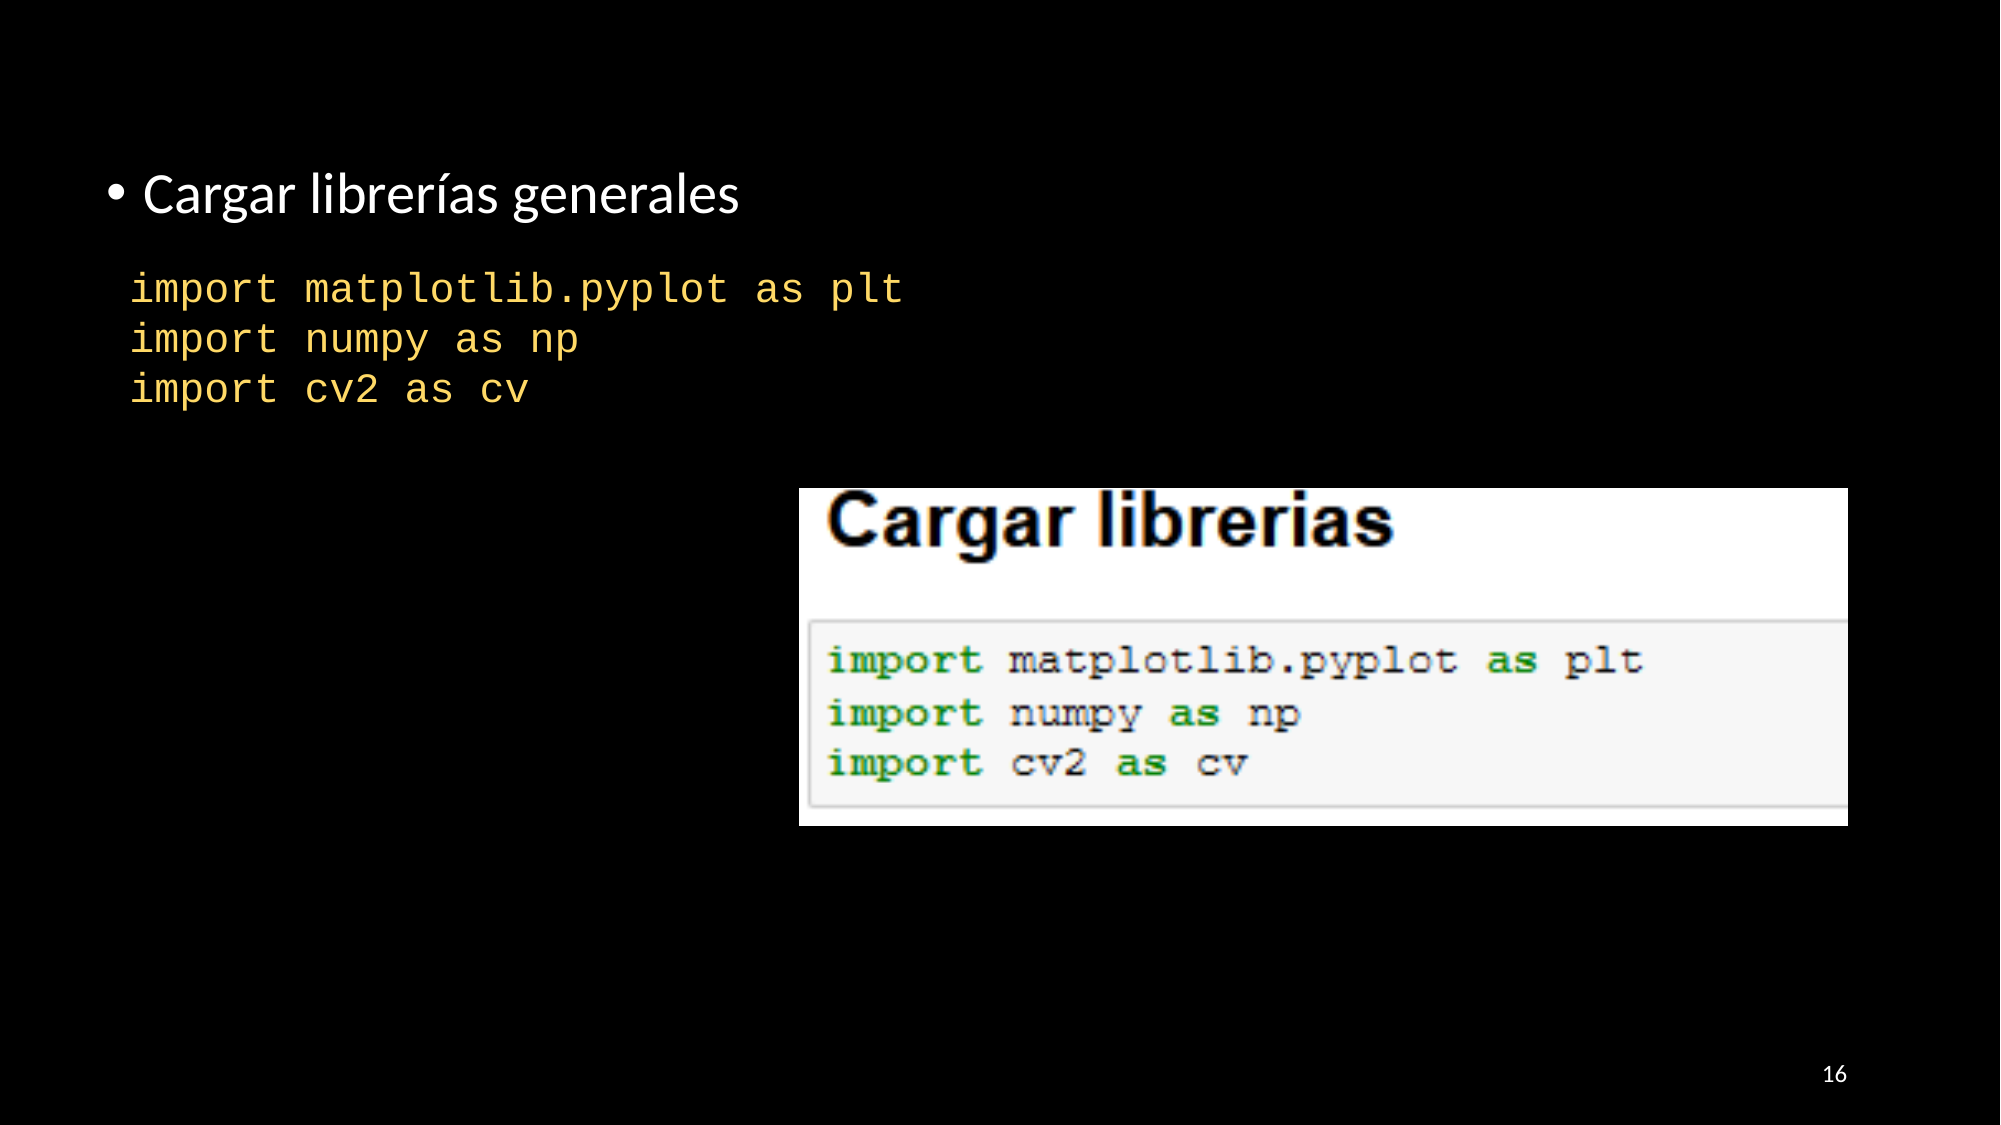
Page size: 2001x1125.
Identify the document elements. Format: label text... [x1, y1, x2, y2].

picture [799, 488, 1848, 826]
text_box import matplotlib.pyplot as plt import numpy as np import cv2 as cv [129, 212, 1885, 460]
slide_number 16 [1412, 1042, 1863, 1103]
list Cargar librerías generales [91, 156, 1817, 250]
